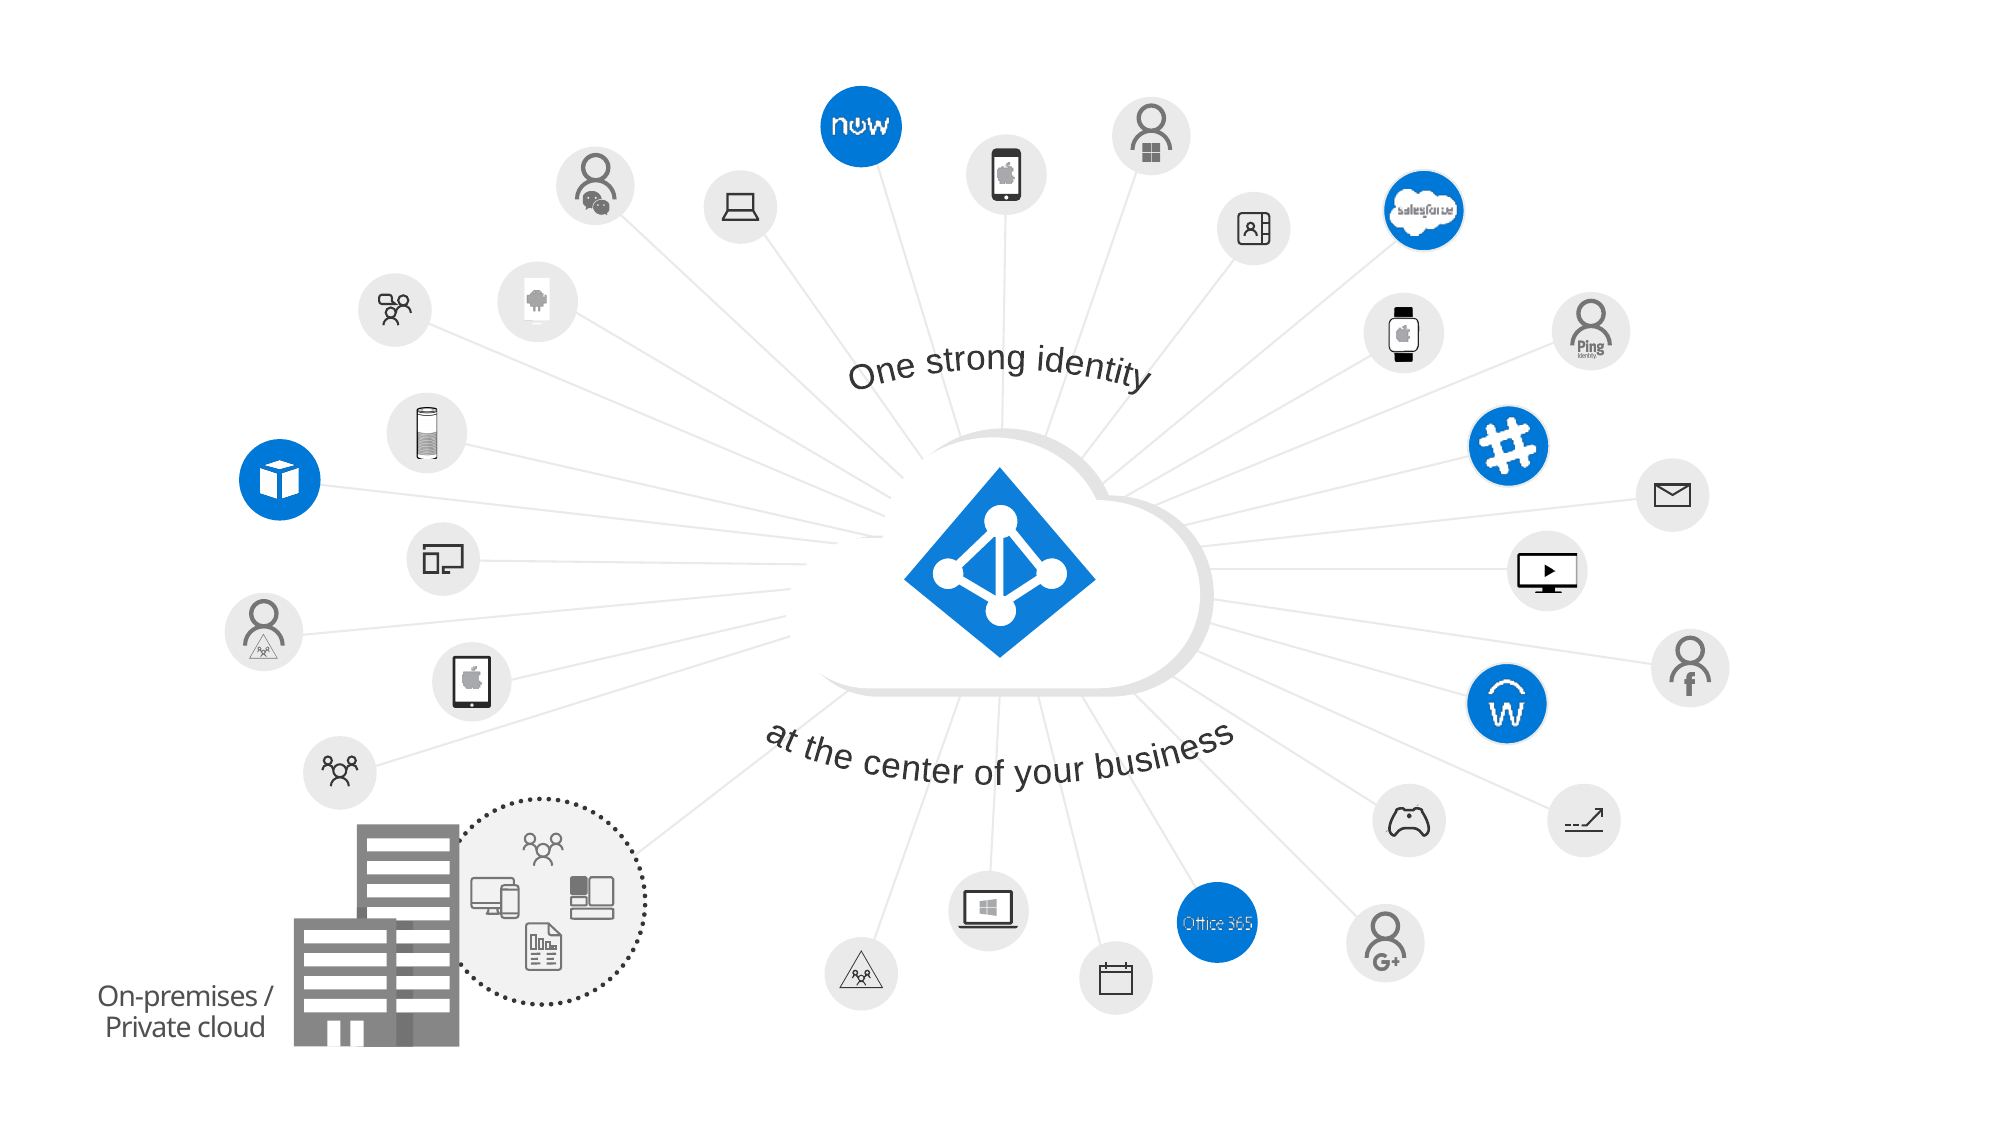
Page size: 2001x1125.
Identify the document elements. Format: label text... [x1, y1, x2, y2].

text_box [238, 438, 321, 521]
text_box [357, 273, 432, 348]
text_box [439, 798, 646, 1005]
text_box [1363, 292, 1445, 374]
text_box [1372, 783, 1447, 858]
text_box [965, 134, 1047, 216]
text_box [1111, 96, 1191, 176]
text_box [302, 735, 377, 810]
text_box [1467, 405, 1550, 487]
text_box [1650, 628, 1730, 708]
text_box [1176, 881, 1258, 964]
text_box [224, 592, 304, 672]
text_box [1547, 783, 1622, 858]
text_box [948, 870, 1030, 952]
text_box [1382, 169, 1465, 252]
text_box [431, 641, 512, 722]
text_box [1216, 191, 1291, 266]
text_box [1079, 941, 1154, 1016]
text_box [744, 359, 1256, 776]
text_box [1465, 662, 1548, 745]
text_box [1506, 530, 1588, 612]
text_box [555, 146, 635, 226]
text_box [386, 392, 468, 474]
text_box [406, 522, 481, 597]
text_box On-premises / Private cloud [78, 981, 293, 1056]
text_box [703, 170, 778, 245]
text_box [824, 936, 899, 1011]
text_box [1551, 291, 1631, 371]
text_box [293, 811, 460, 1047]
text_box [497, 261, 579, 343]
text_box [259, 111, 1696, 977]
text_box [1345, 903, 1425, 983]
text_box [820, 85, 903, 168]
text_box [1635, 458, 1710, 533]
